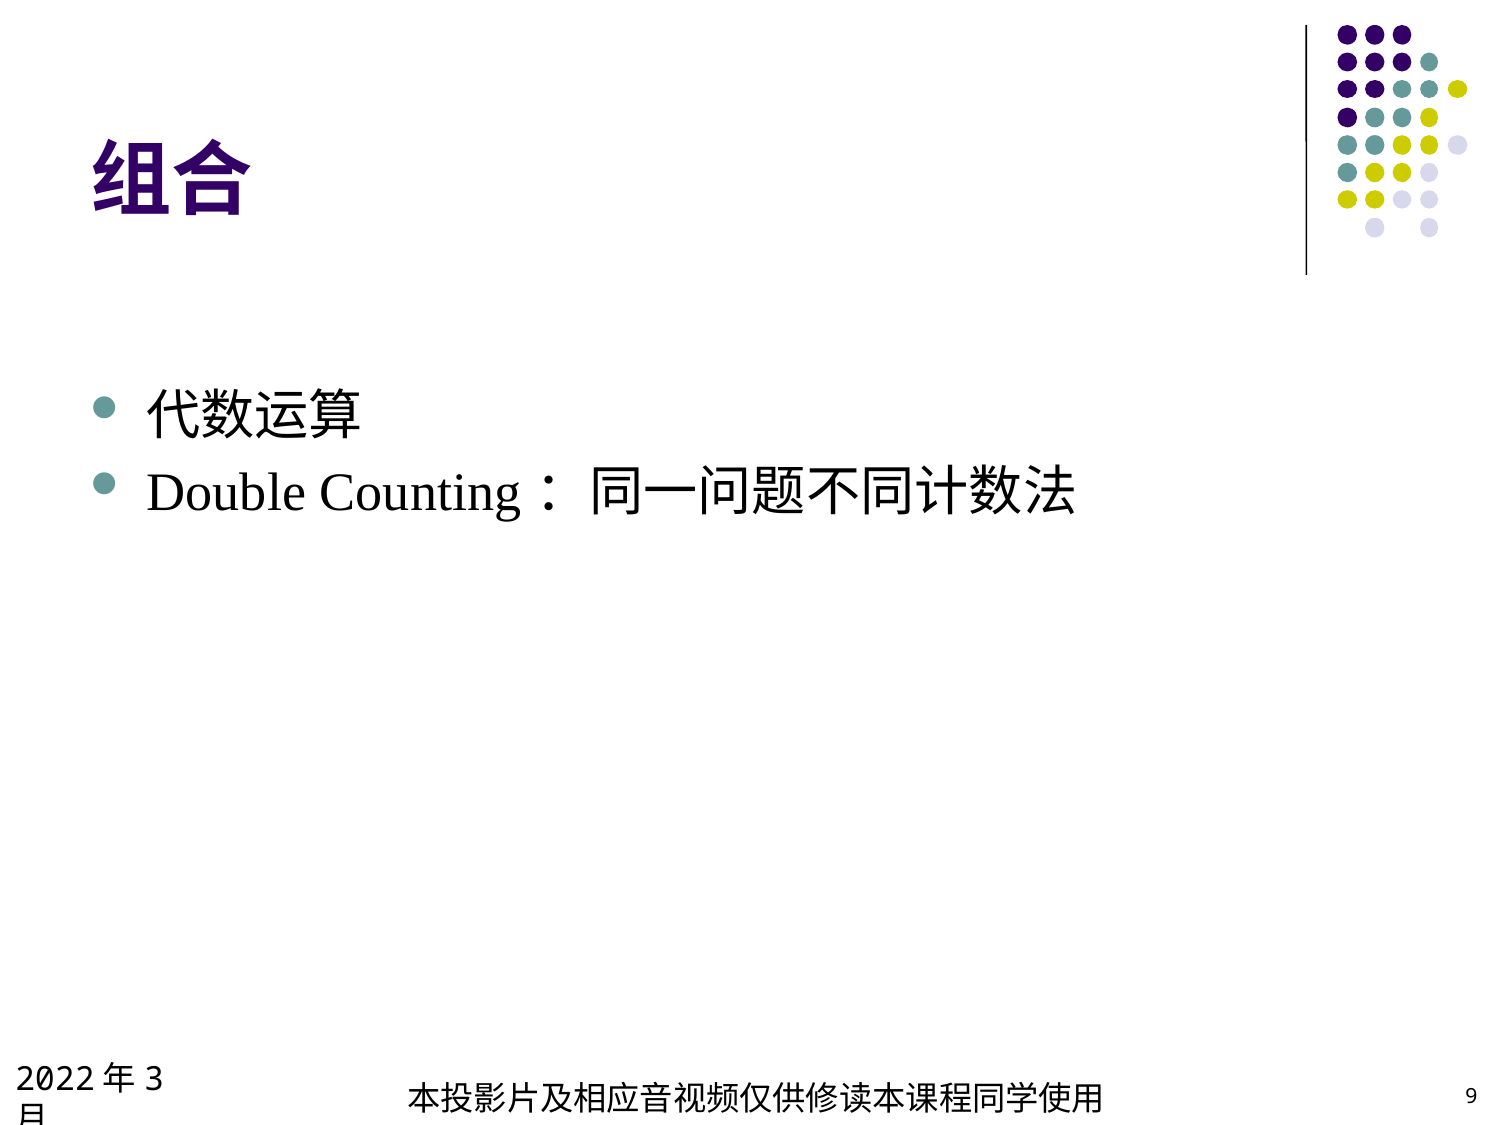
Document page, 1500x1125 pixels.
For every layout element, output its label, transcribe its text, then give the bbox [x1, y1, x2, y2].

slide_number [0, 1072, 206, 1123]
footer 本投影片及相应音视频仅供修读本课程同学使用 [206, 1072, 1307, 1123]
slide_number 9 [1337, 1072, 1493, 1123]
title 组合 [75, 20, 1313, 233]
